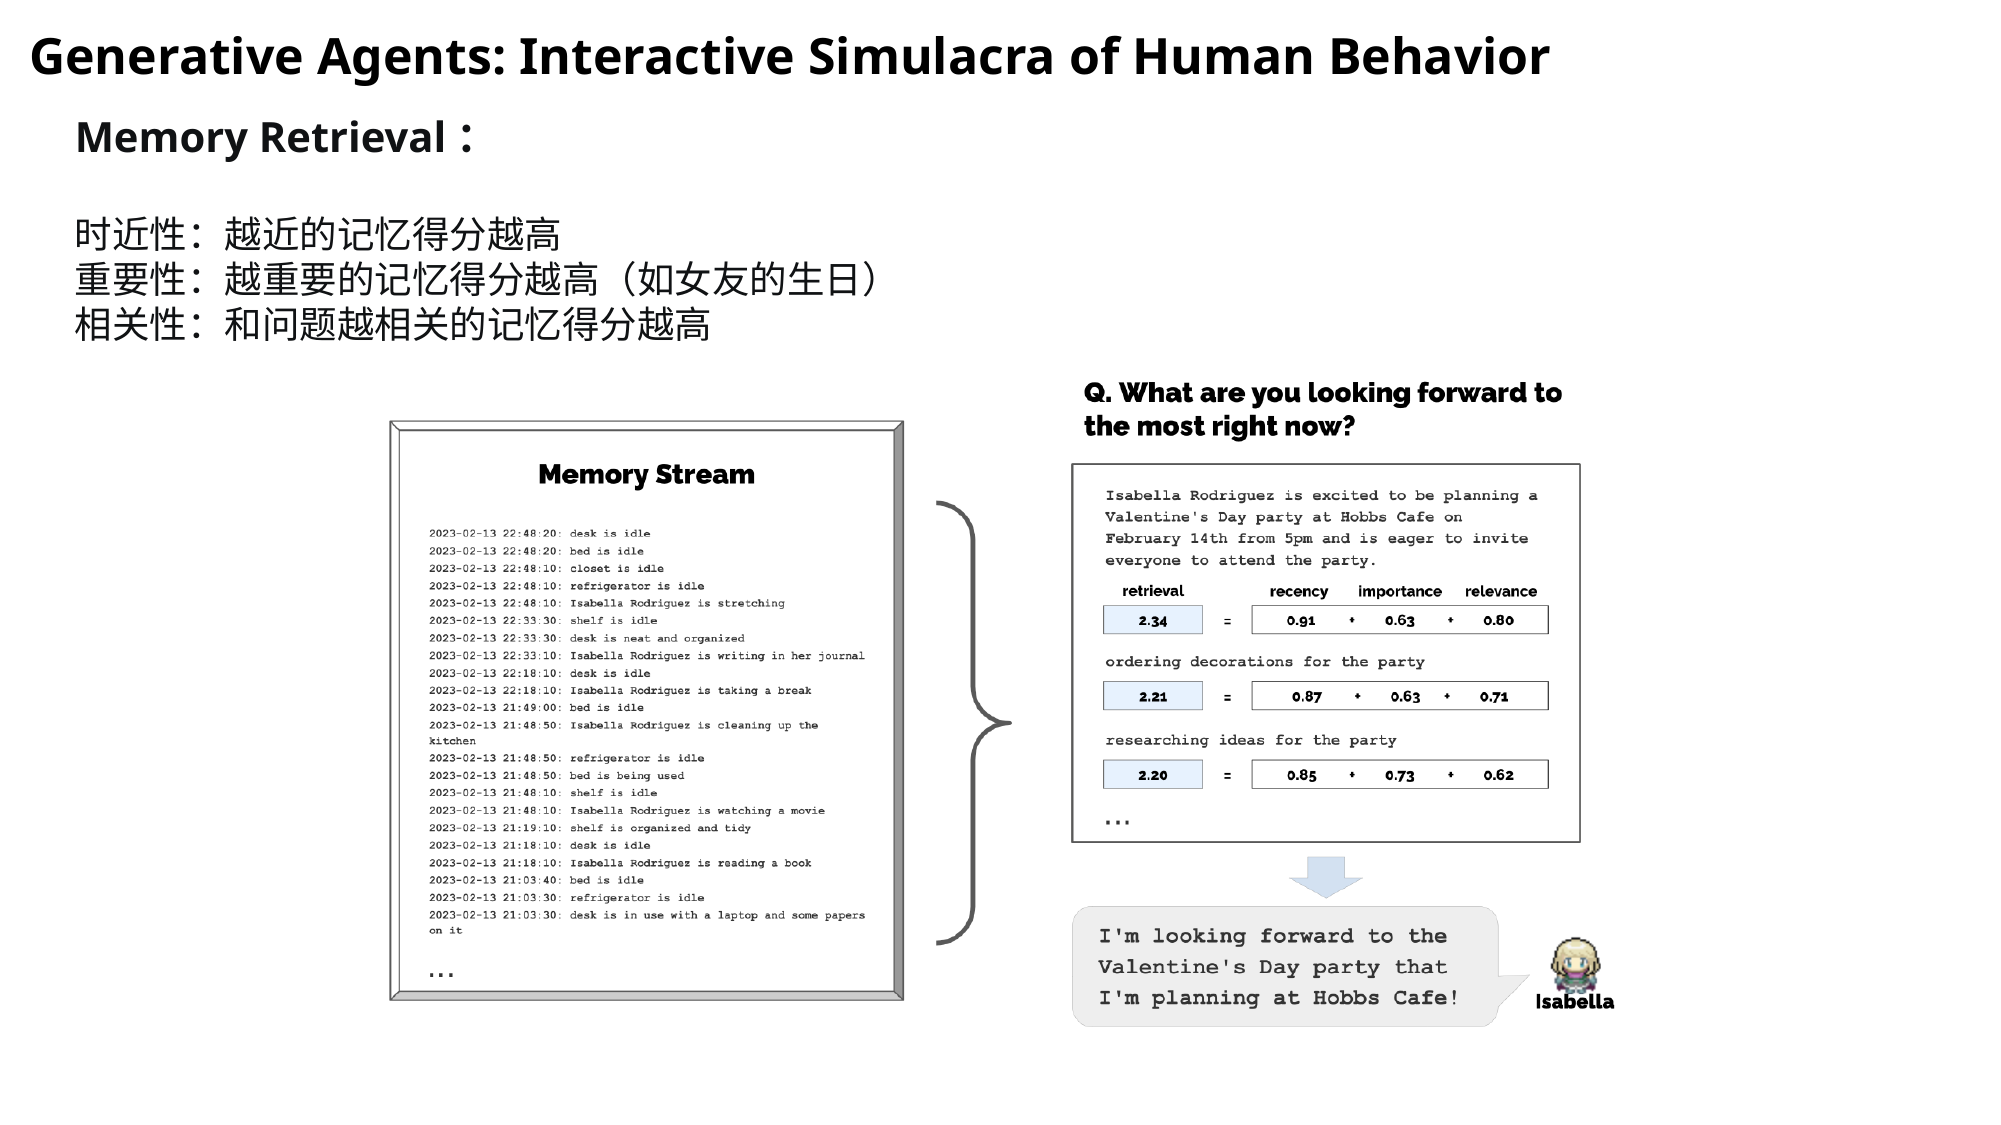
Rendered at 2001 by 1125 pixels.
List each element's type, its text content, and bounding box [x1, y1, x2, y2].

picture [360, 357, 1640, 1044]
text_box Memory Retrieval： 时近性：越近的记忆得分越高 重要性：越重要的记忆得分越高（如女友的生日） 相关性：和问题越相关的记忆得分越高 [60, 103, 1911, 354]
text_box Generative Agents: Interactive Simulacra of Human Behavior [14, 16, 1739, 92]
